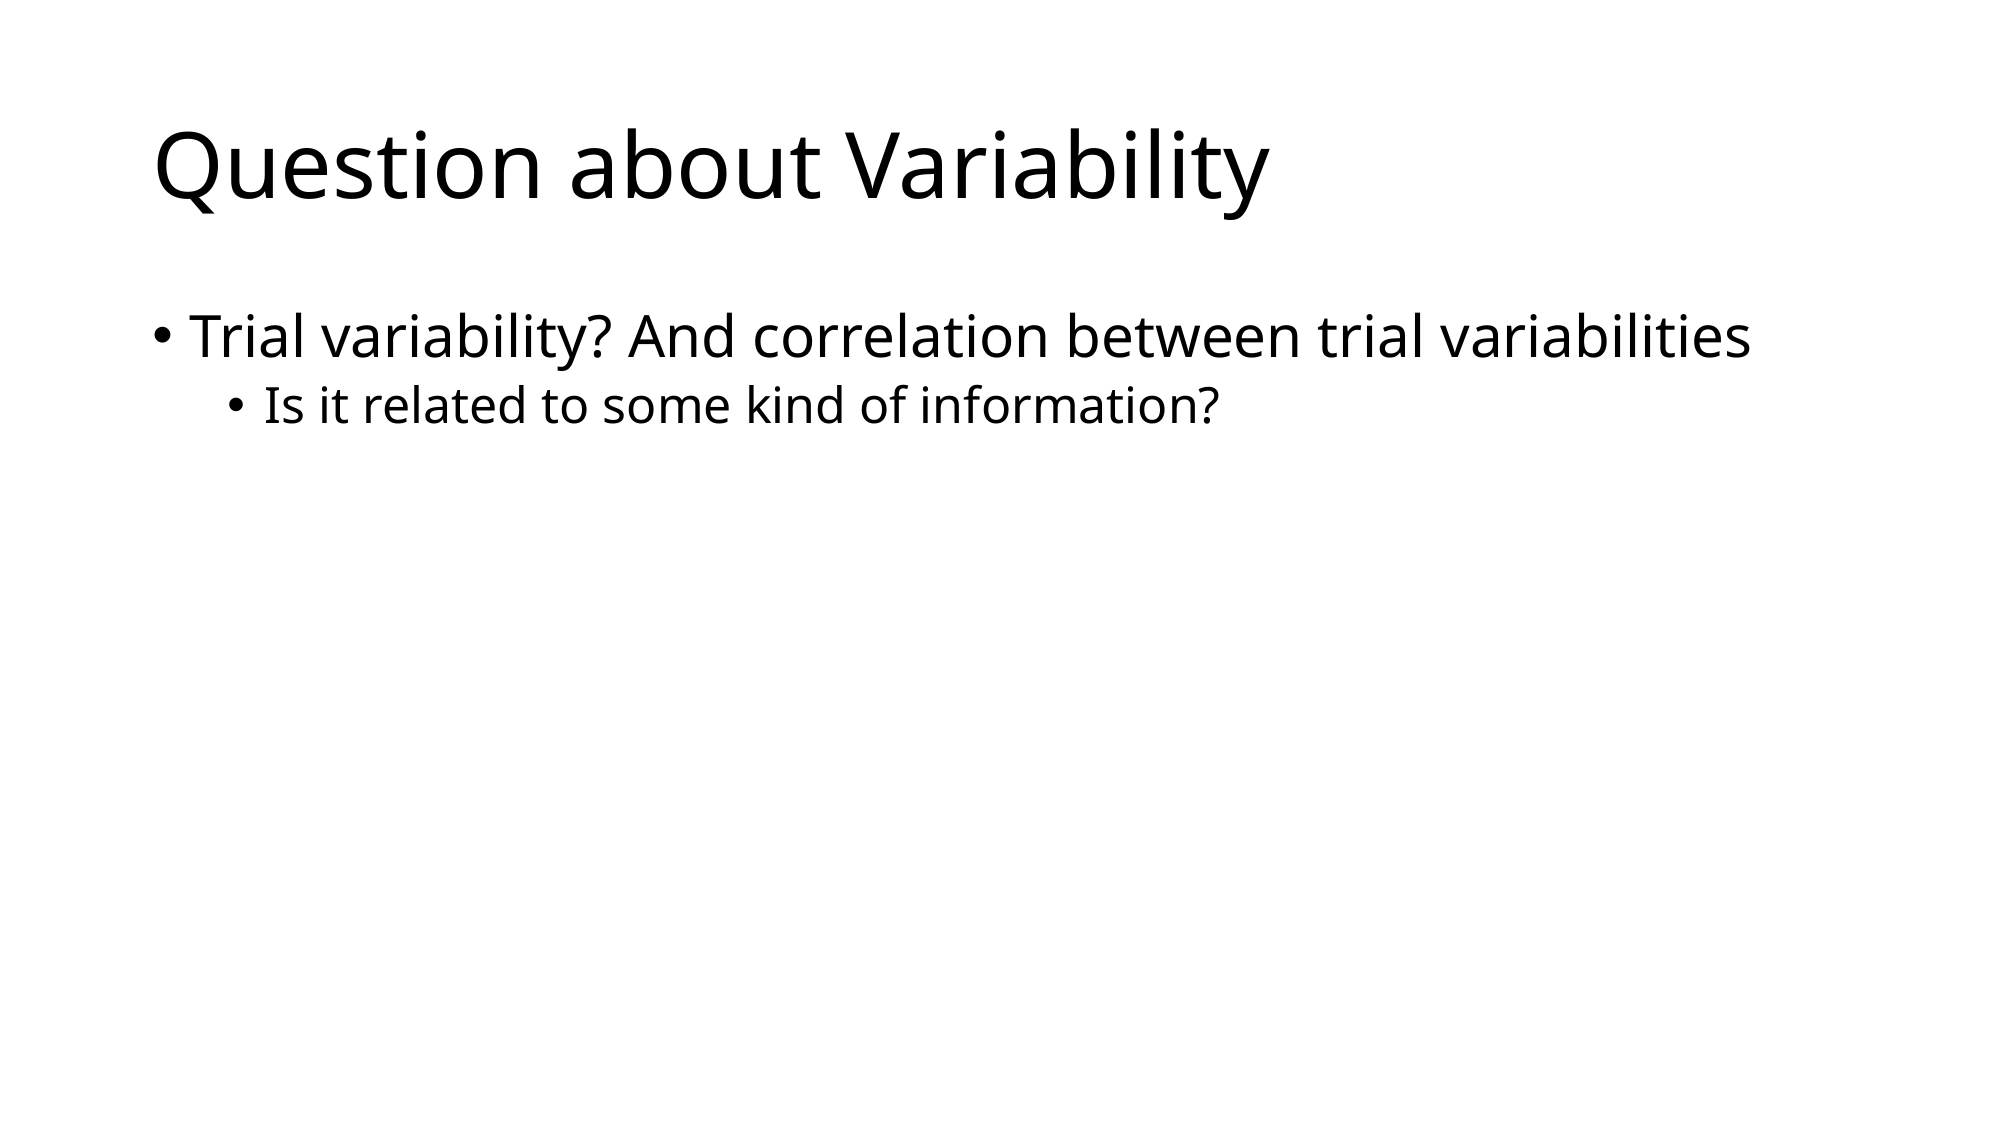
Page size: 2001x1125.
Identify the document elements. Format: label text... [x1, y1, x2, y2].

title Question about Variability [137, 59, 1863, 278]
list Trial variability? And correlation between trial variabilities Is it related to some kind of information? [137, 299, 1863, 1014]
